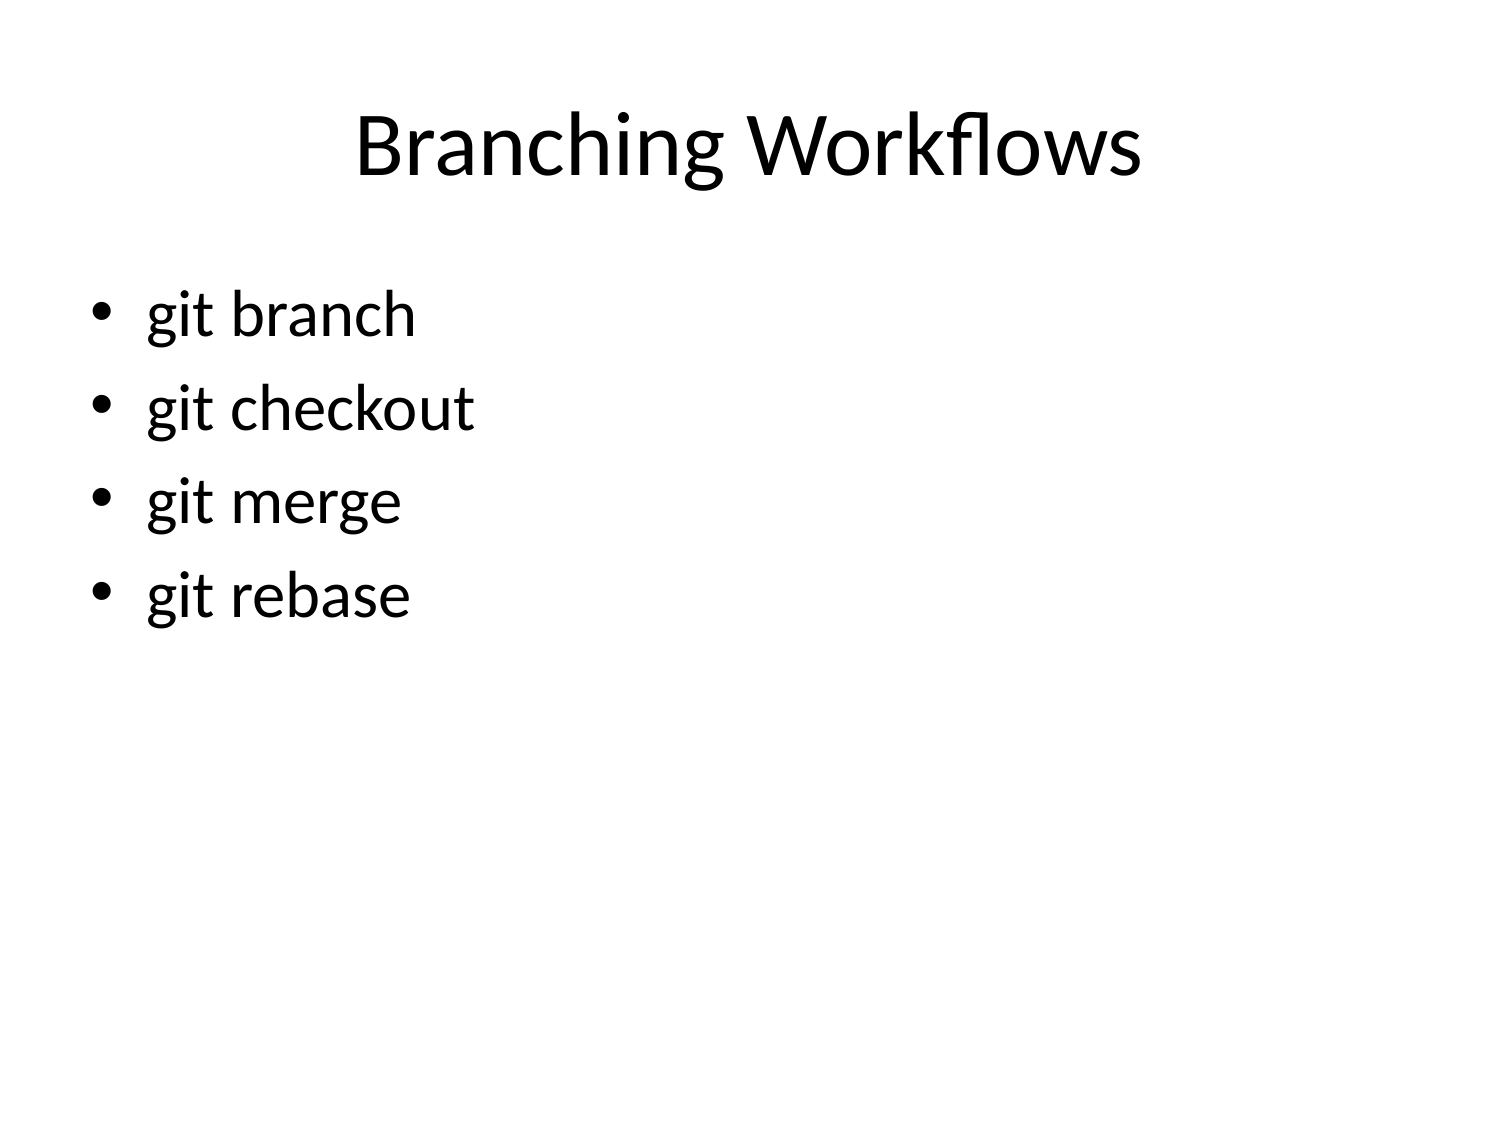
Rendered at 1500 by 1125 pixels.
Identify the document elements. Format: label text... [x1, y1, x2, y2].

list git branch git checkout git merge git rebase [75, 262, 1425, 1005]
title Branching Workflows [75, 45, 1425, 233]
